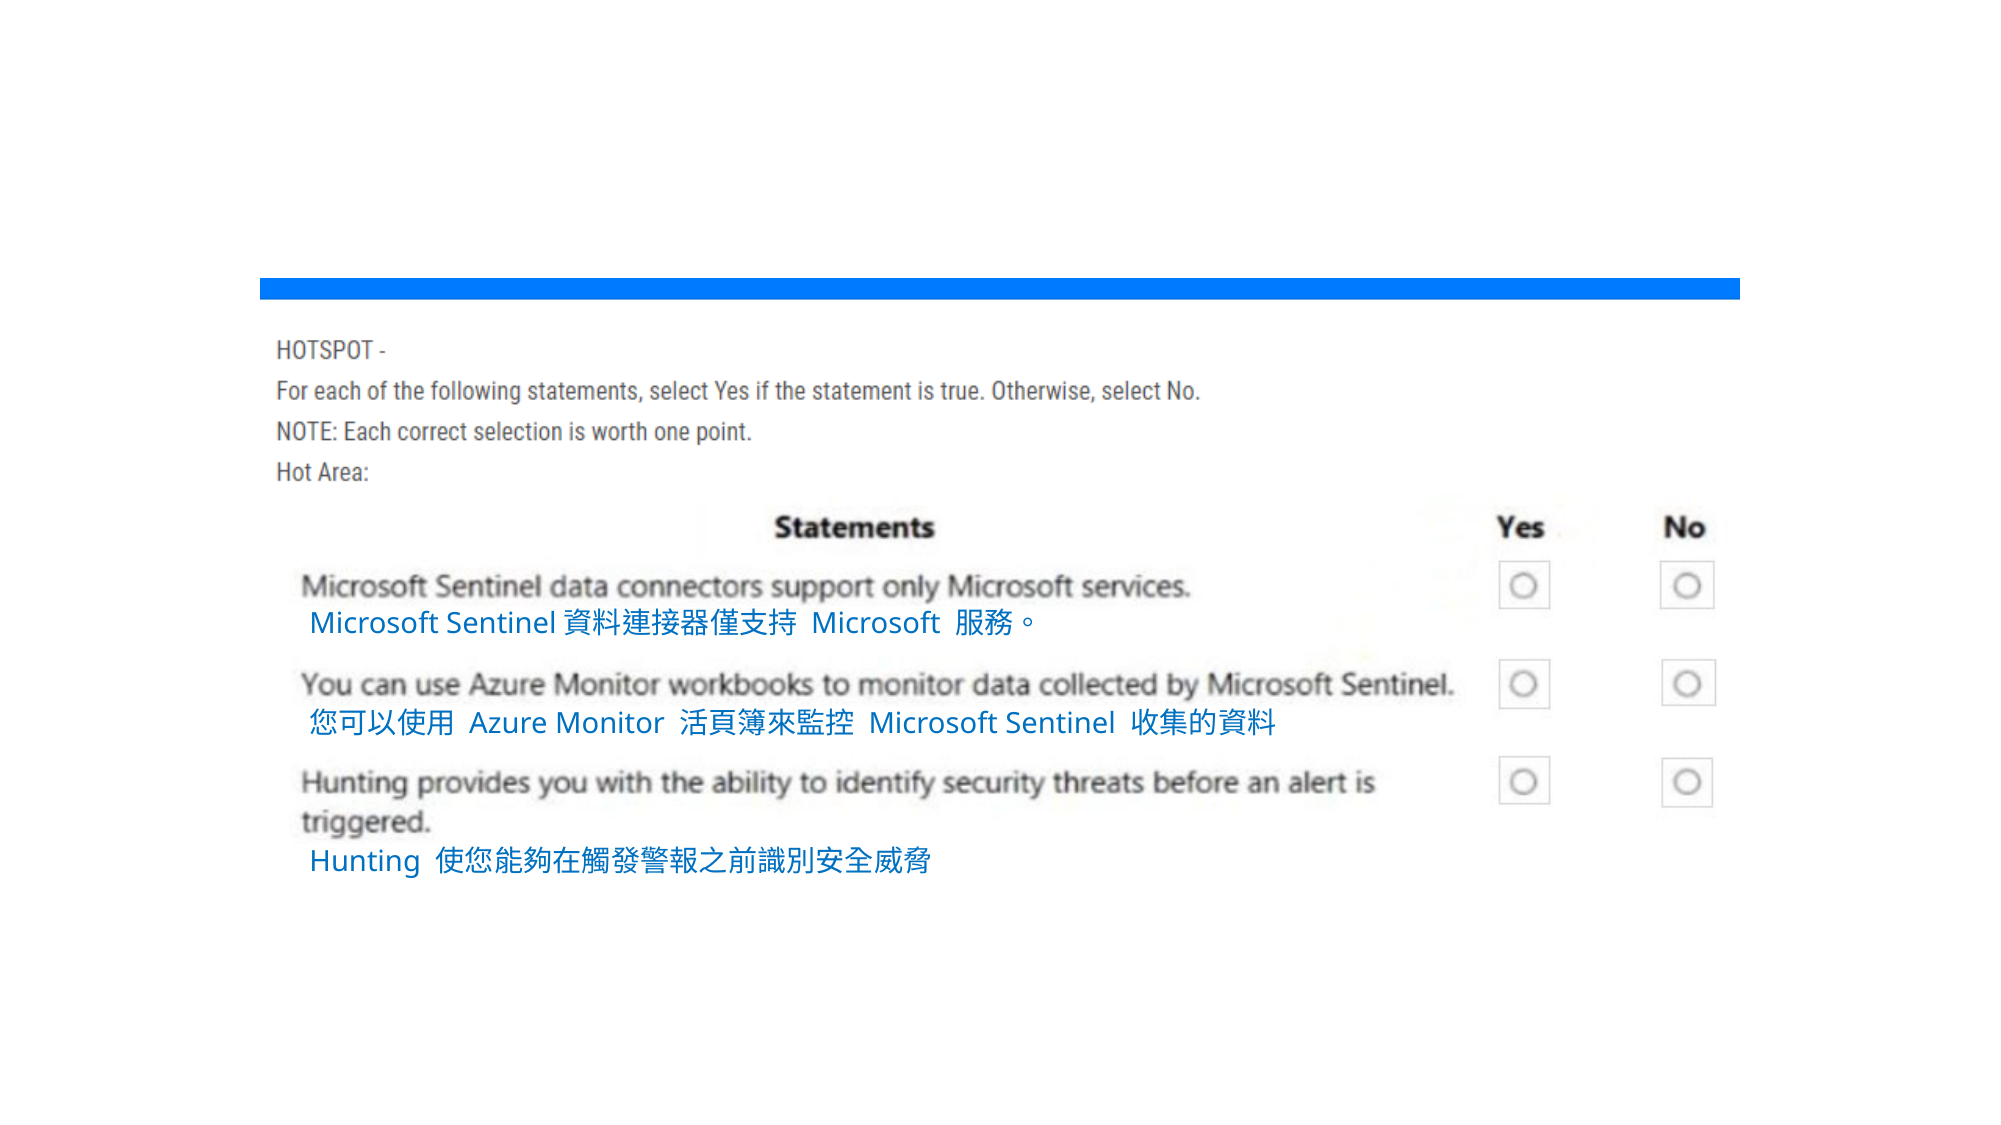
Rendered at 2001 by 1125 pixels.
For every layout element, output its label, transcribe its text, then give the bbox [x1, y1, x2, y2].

picture [260, 277, 1740, 848]
text_box Hunting 使您能夠在觸發警報之前識別安全威脅 [294, 856, 1295, 885]
